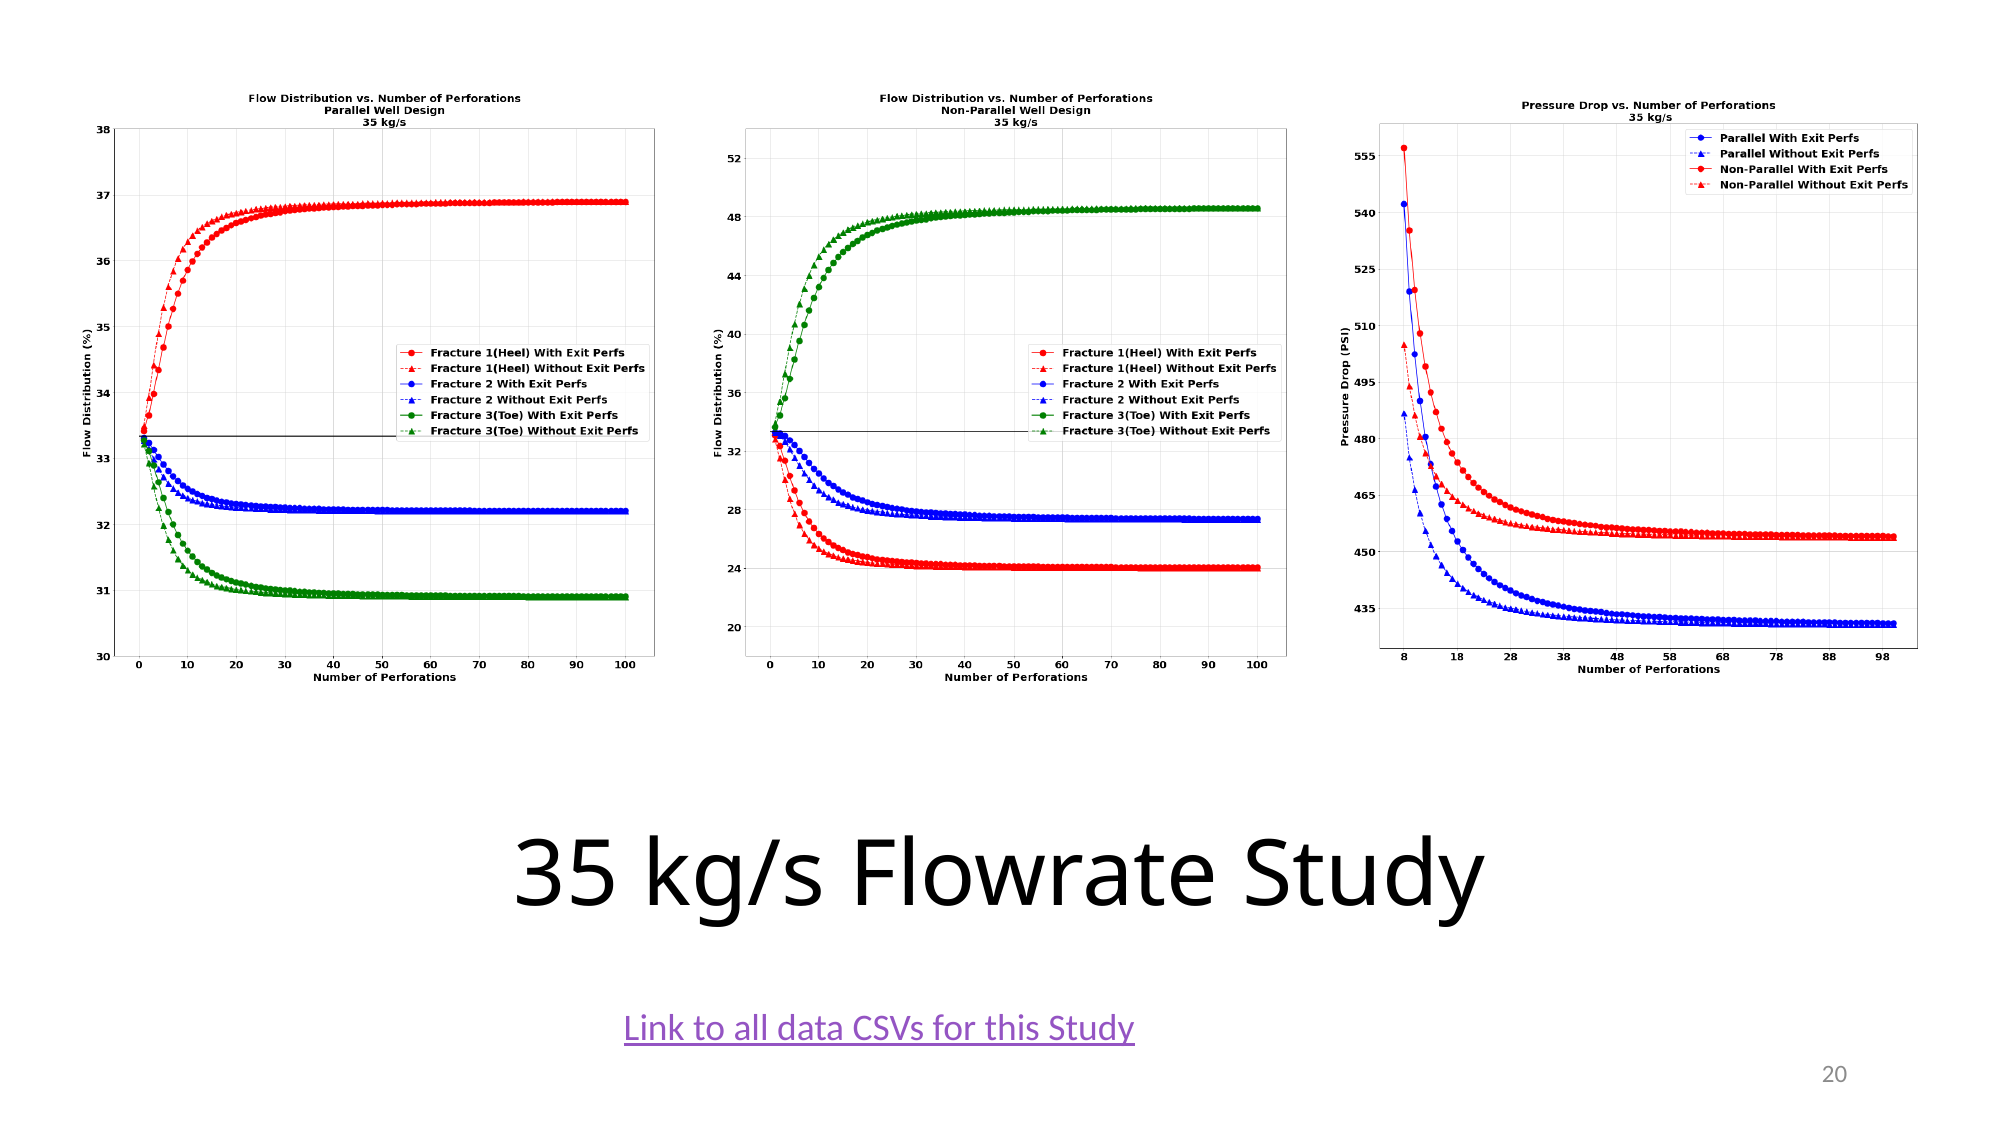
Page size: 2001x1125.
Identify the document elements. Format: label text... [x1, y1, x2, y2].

picture [1337, 97, 1921, 678]
slide_number 20 [1412, 1042, 1863, 1103]
picture [79, 90, 658, 686]
text_box Link to all data CSVs for this Study [608, 995, 1539, 1056]
picture [710, 90, 1290, 686]
text_box 35 kg/s Flowrate Study [105, 749, 1895, 933]
